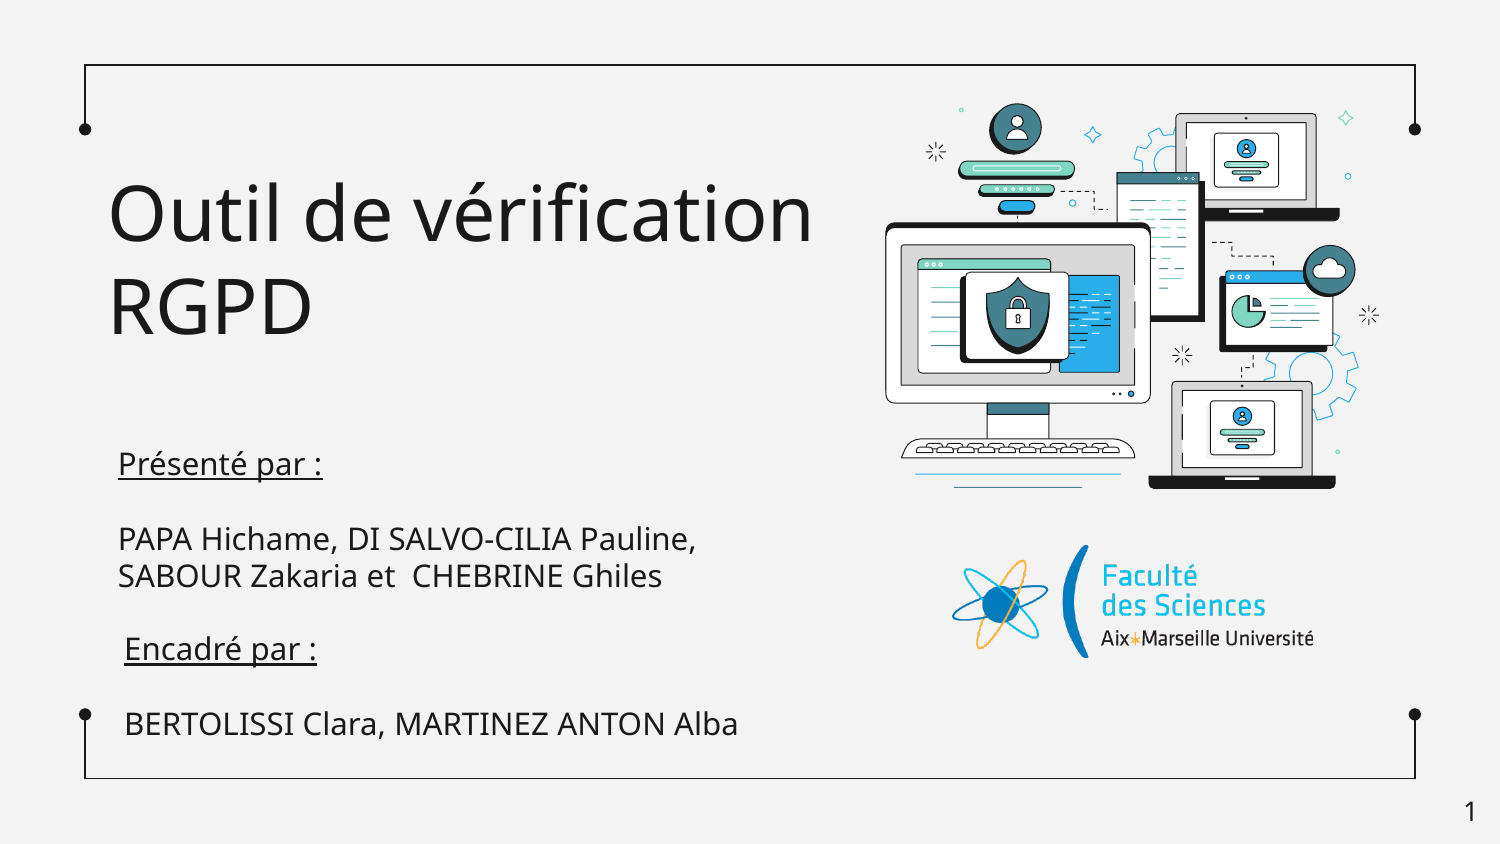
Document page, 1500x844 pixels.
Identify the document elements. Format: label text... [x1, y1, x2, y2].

subtitle Présenté par : PAPA Hichame, DI SALVO-CILIA Pauline, SABOUR Zakaria et CHEBRINE Ghiles [102, 429, 820, 508]
picture [951, 544, 1313, 658]
title Outil de vérification RGPD [92, 214, 858, 365]
slide_number ‹#› [1403, 779, 1494, 844]
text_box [885, 103, 1380, 490]
subtitle Encadré par : BERTOLISSI Clara, MARTINEZ ANTON Alba [109, 614, 827, 693]
